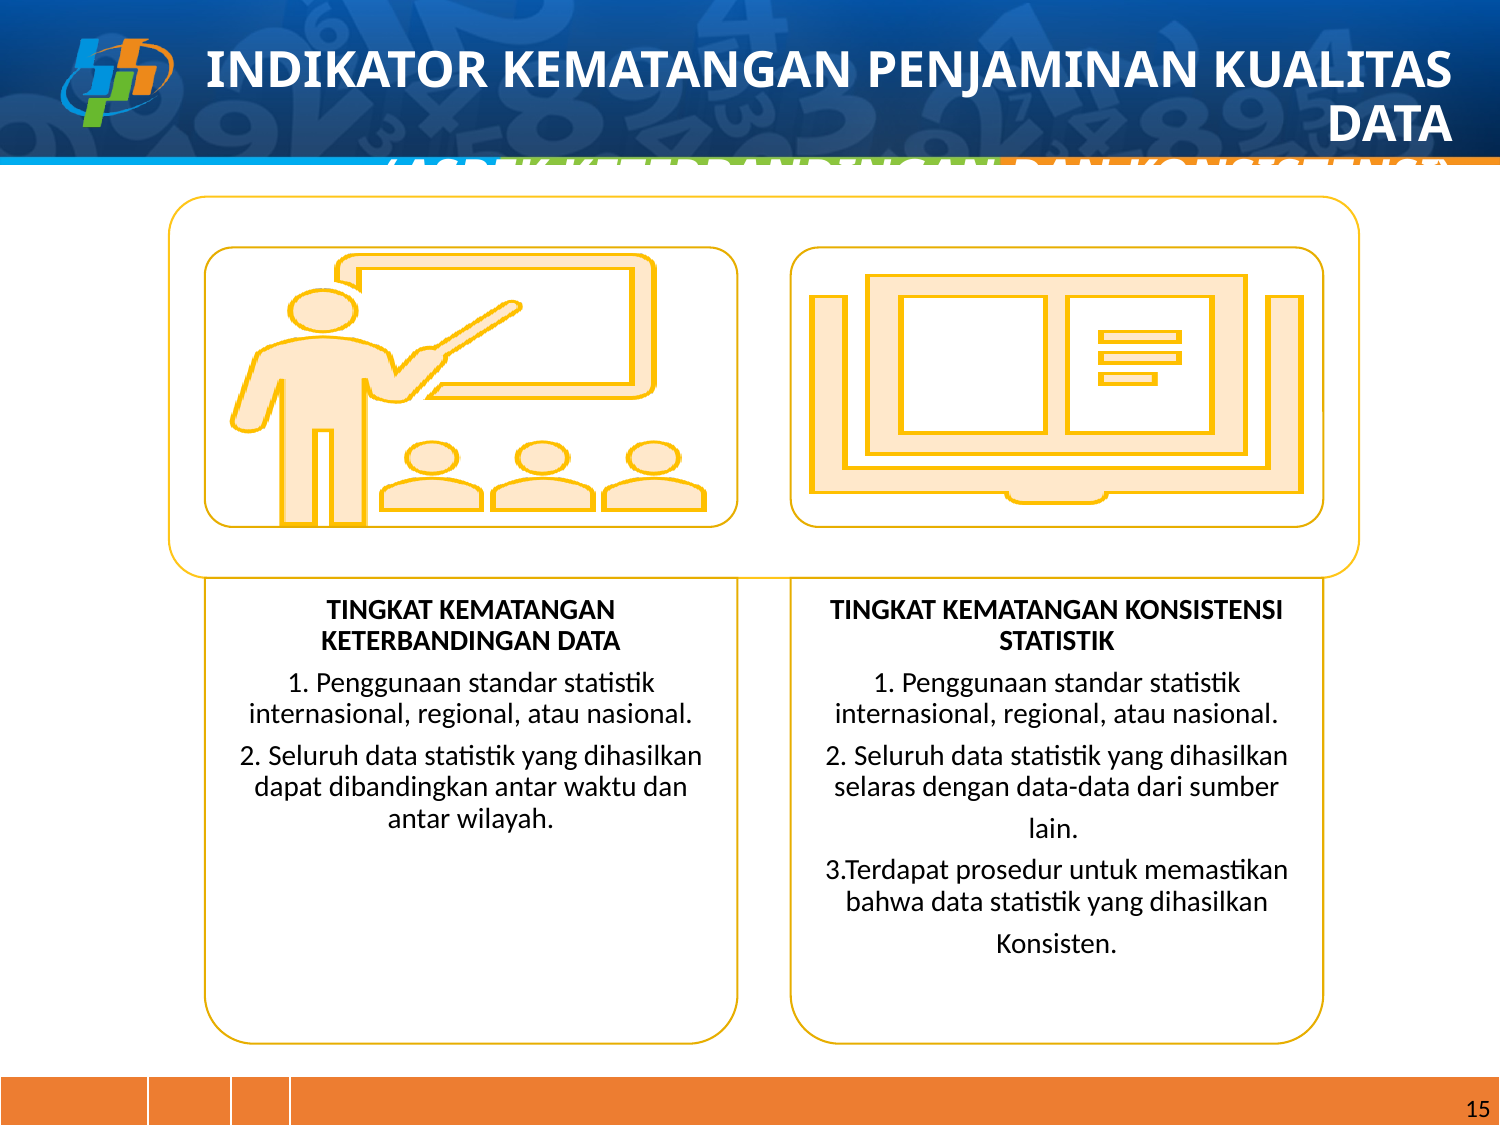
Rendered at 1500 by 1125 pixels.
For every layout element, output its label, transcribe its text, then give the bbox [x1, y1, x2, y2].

picture [413, 160, 424, 165]
text_box INDIKATOR KEMATANGAN PENJAMINAN KUALITAS DATA (ASPEK KETERBANDINGAN DAN KONSISTENSI) [168, 37, 1469, 130]
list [168, 196, 1360, 1044]
picture [466, 160, 486, 165]
picture [0, 0, 1500, 165]
slide_number 15 [1156, 1077, 1500, 1125]
table_header [149, 1077, 230, 1125]
table_header [1, 1077, 147, 1125]
table_header [232, 1077, 289, 1125]
table_header [291, 1077, 1156, 1125]
